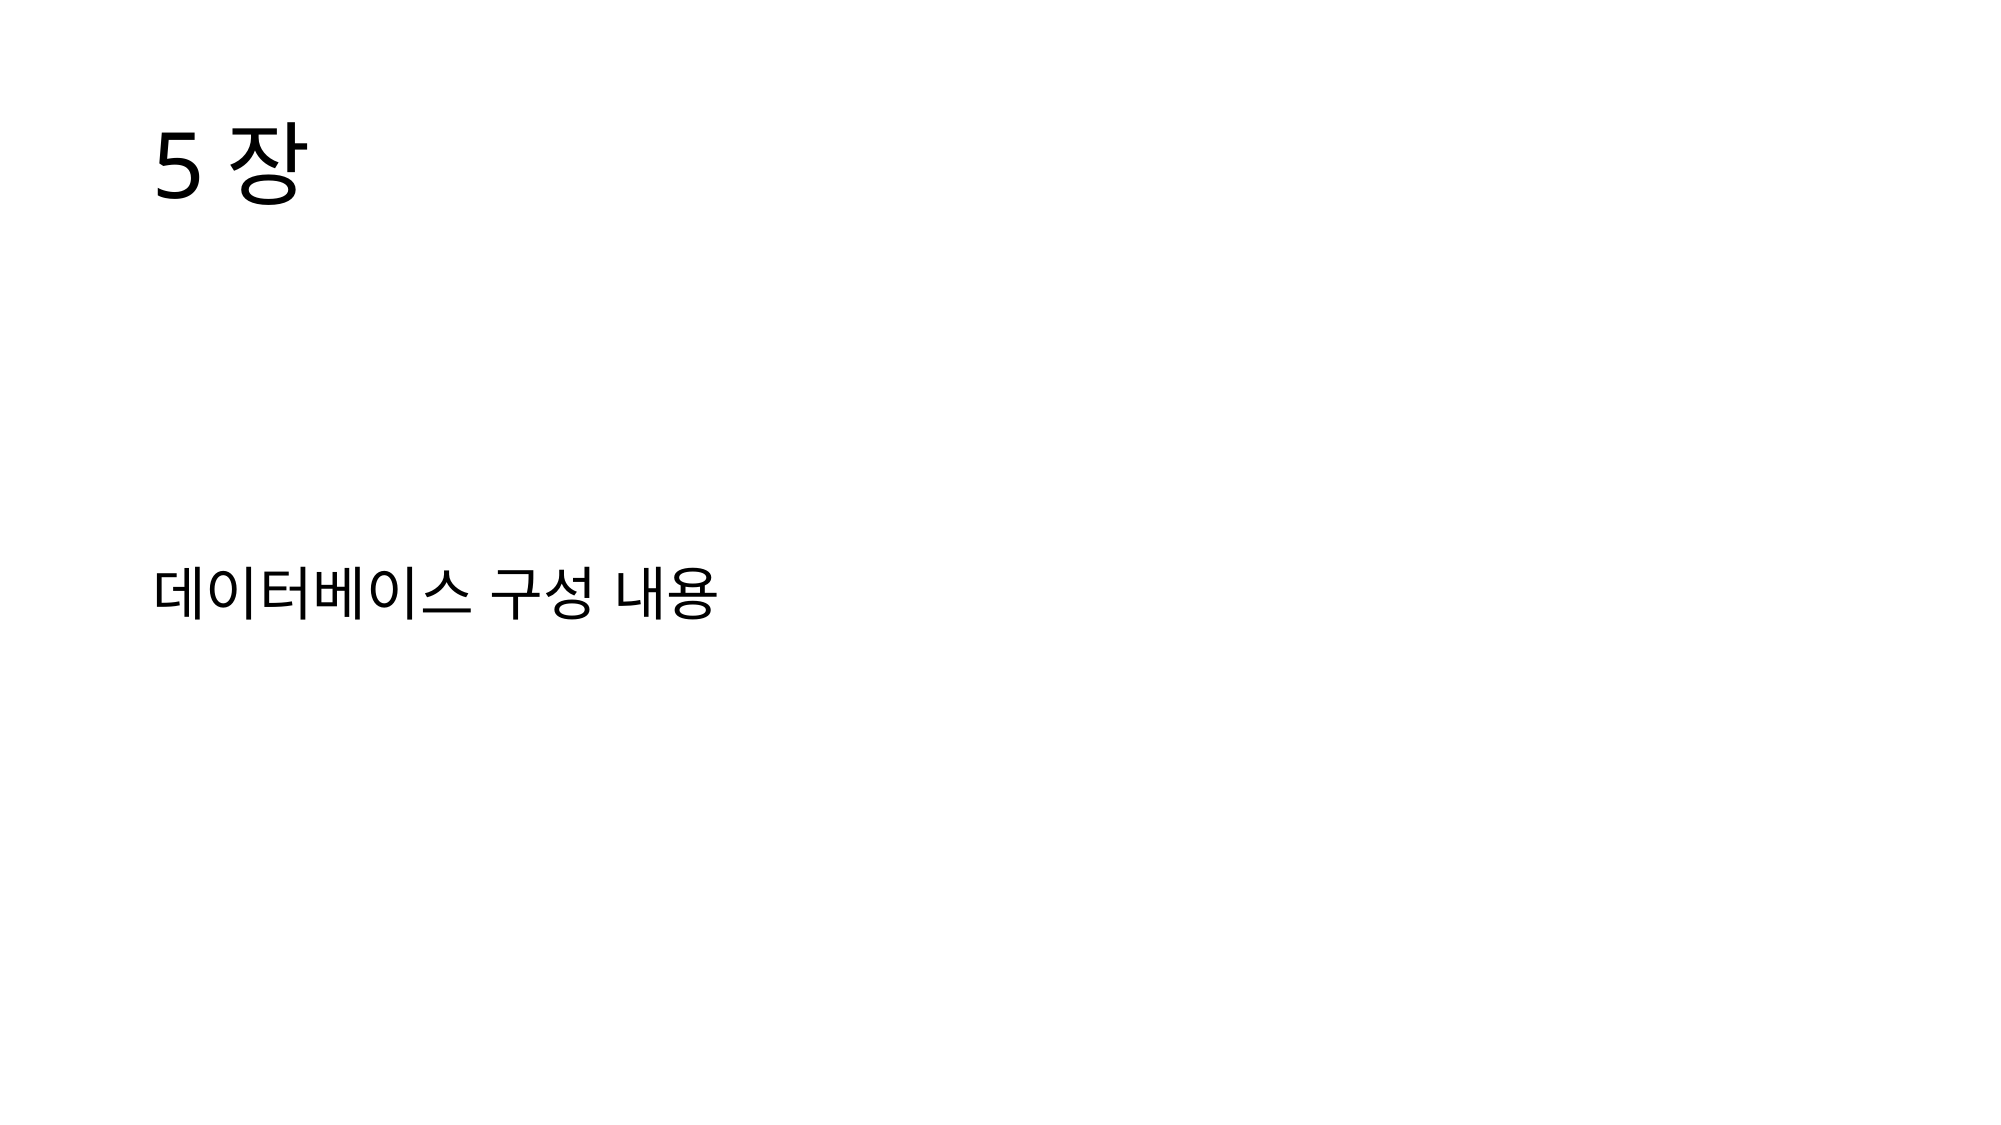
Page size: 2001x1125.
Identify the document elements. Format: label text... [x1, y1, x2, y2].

list 데이터베이스 구성 내용 [137, 299, 1863, 1014]
title 5장 [137, 59, 1863, 278]
